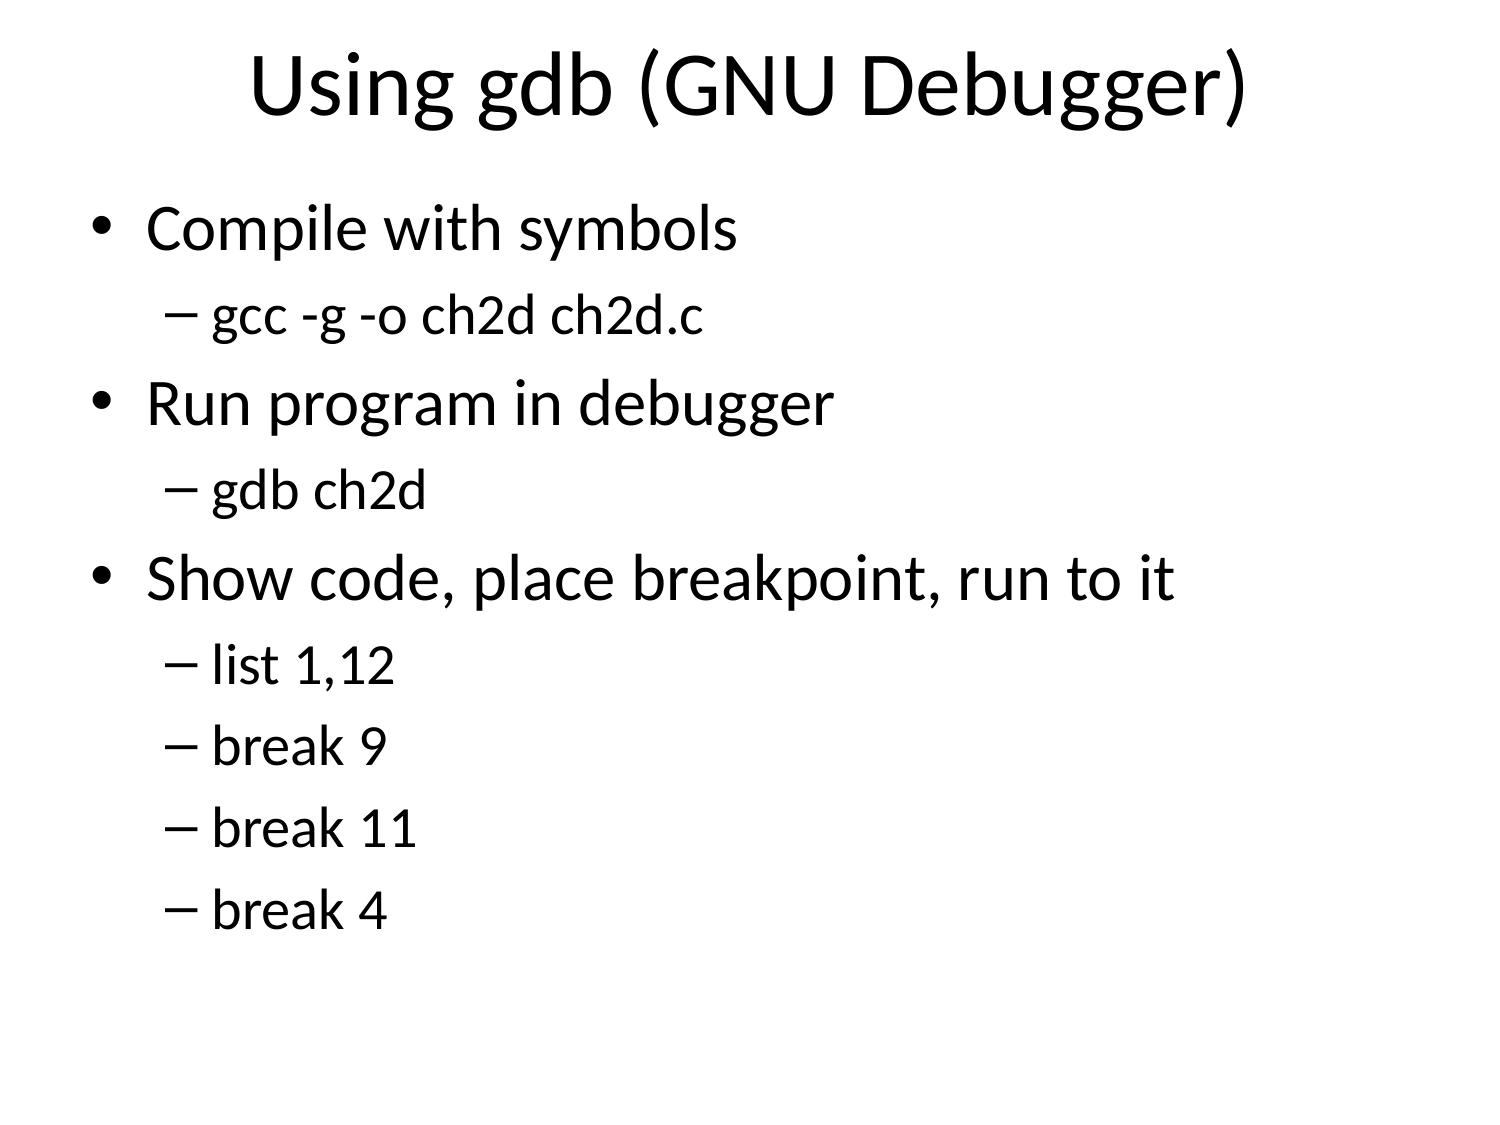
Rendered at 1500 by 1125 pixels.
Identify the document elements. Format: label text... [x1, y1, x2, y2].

title Using gdb (GNU Debugger) [75, 0, 1425, 159]
list Compile with symbols gcc -g -o ch2d ch2d.c Run program in debugger gdb ch2d Show code, place breakpoint, run to it list 1,12 break 9 break 11 break 4 [75, 176, 1425, 1005]
